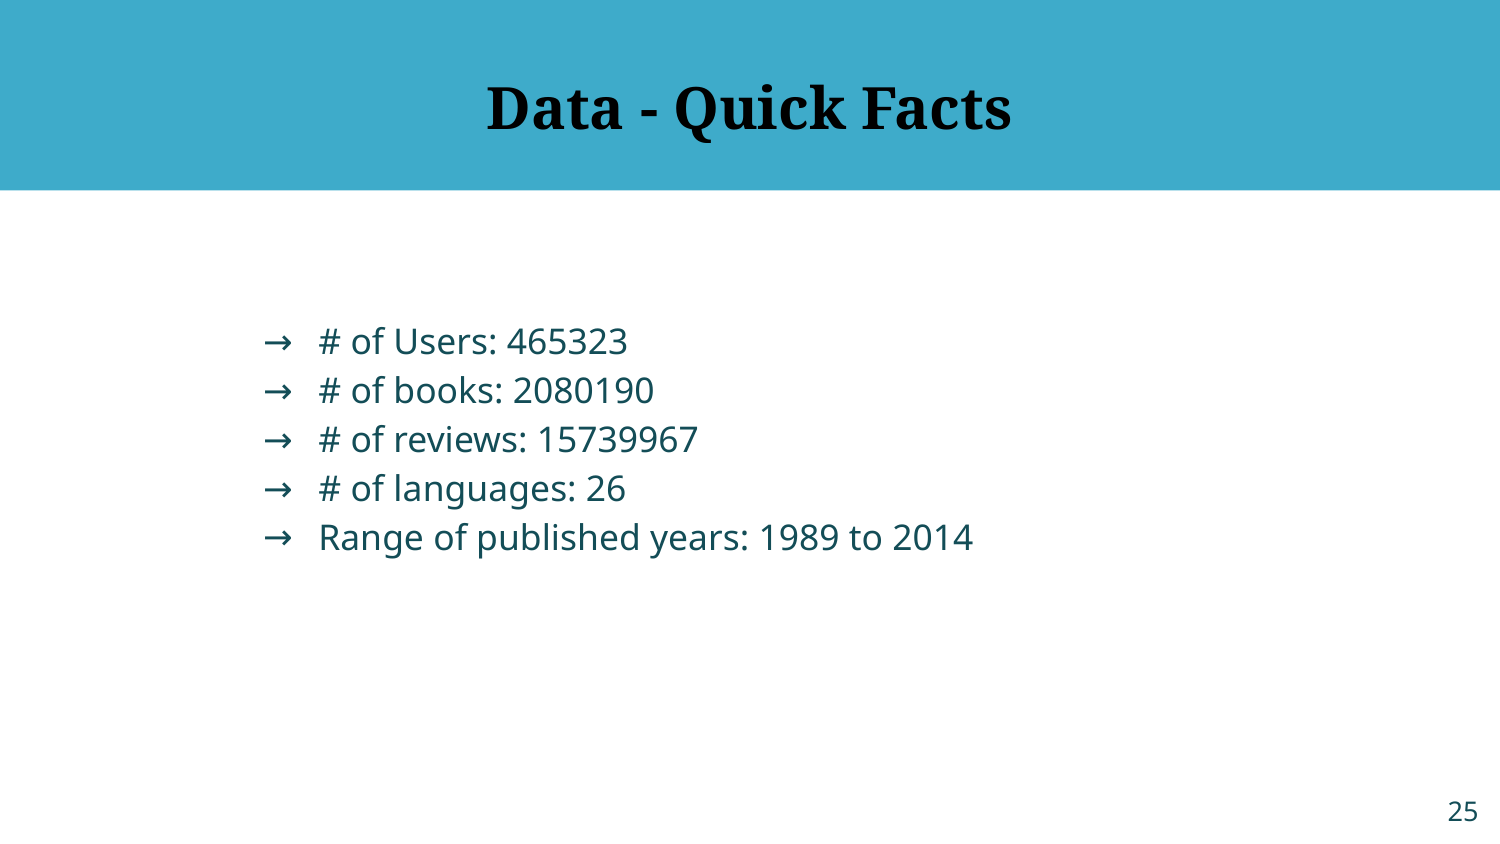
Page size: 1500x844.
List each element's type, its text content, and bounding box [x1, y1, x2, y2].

slide_number ‹#› [1403, 779, 1494, 844]
title Data - Quick Facts [92, 57, 1408, 174]
text_box # of Users: 465323 # of books: 2080190 # of reviews: 15739967 # of languages: 26 Range of published years: 1989 to 2014 [153, 297, 1116, 560]
